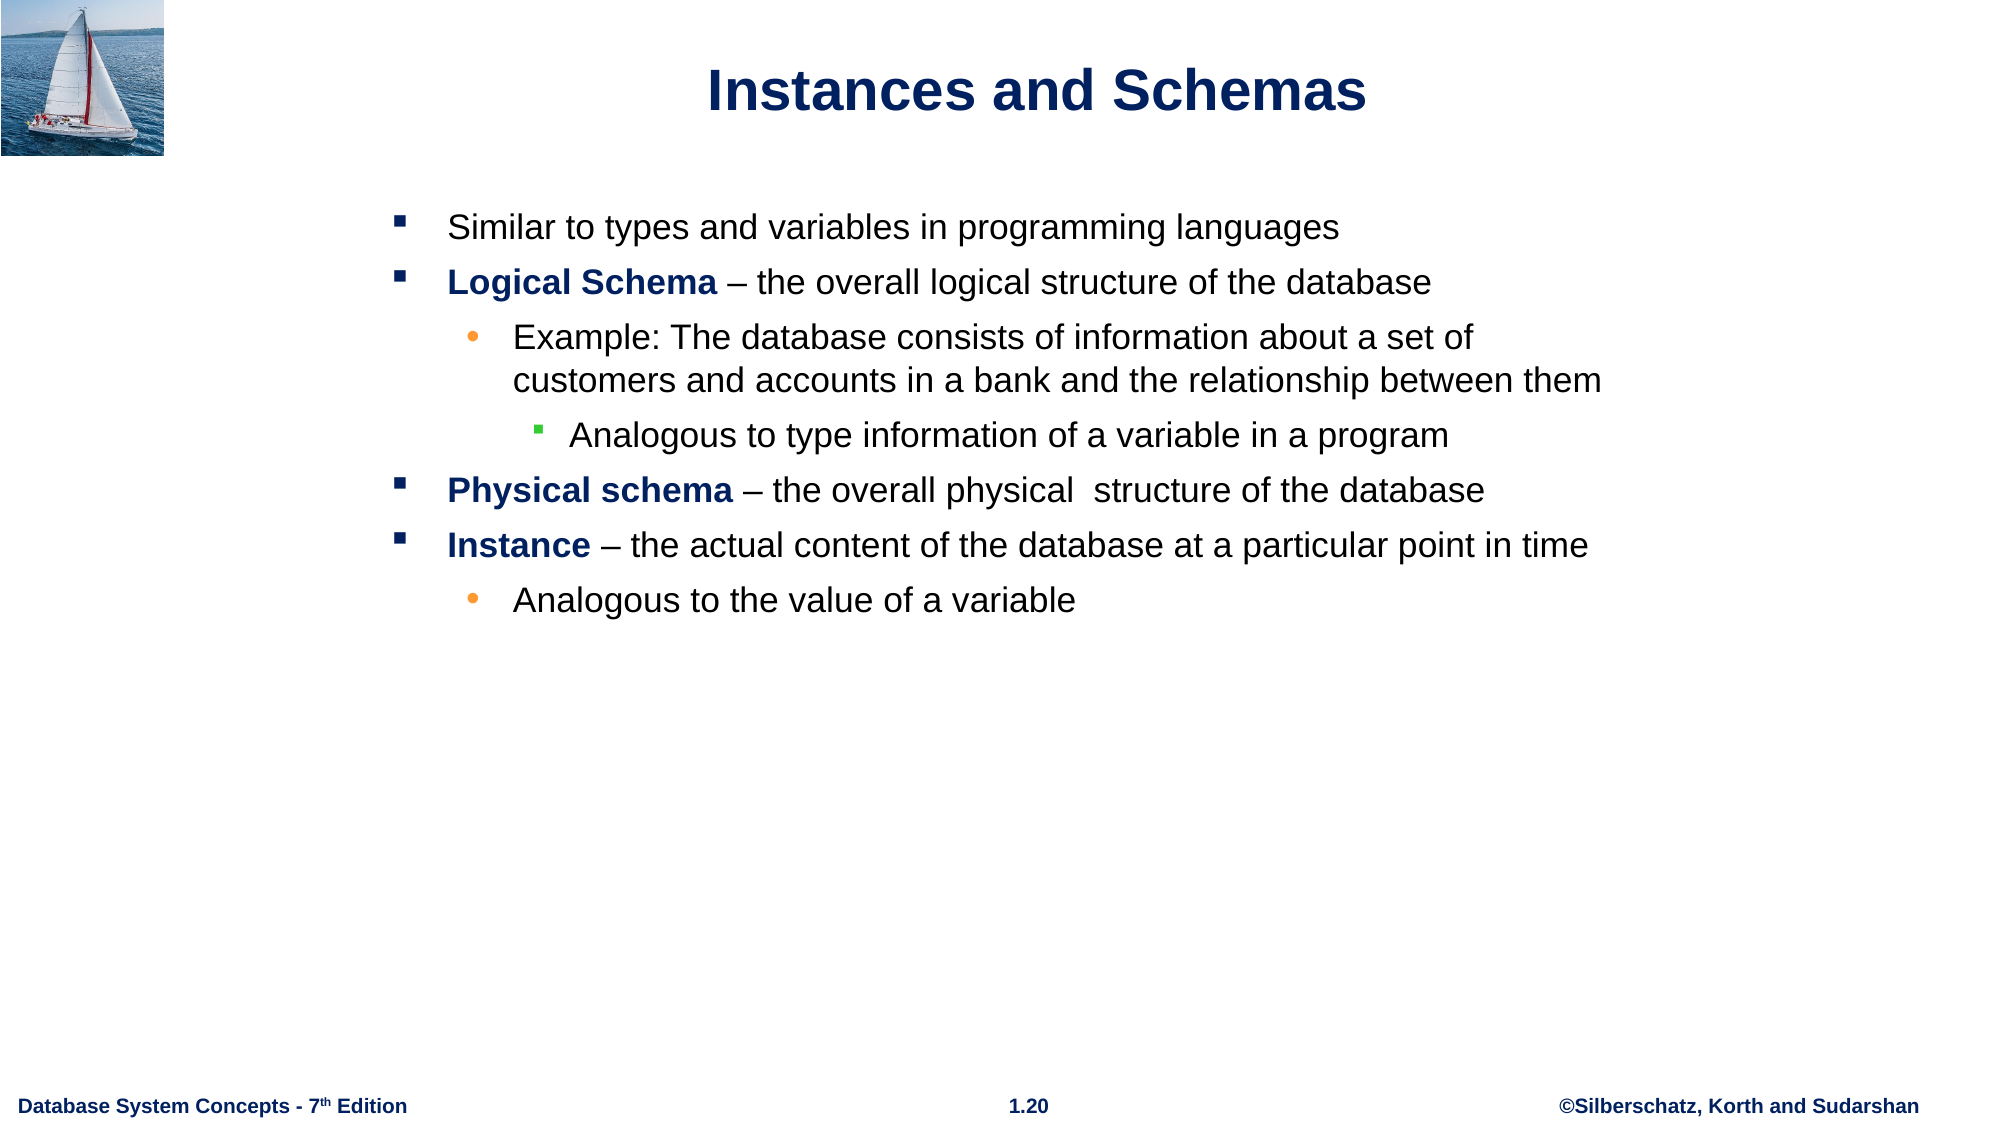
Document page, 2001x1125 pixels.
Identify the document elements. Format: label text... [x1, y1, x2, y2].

picture [1, 0, 164, 156]
title Instances and Schemas [375, 29, 1702, 130]
list Similar to types and variables in programming languages Logical Schema – the overall logical structure of the database Example: The database consists of information about a set of customers and accounts in a bank and the relationship between them Analogous to type information of a variable in a program Physical schema – the overall physical structure of the database Instance – the actual content of the database at a particular point in time Analogous to the value of a variable [376, 197, 1630, 1002]
